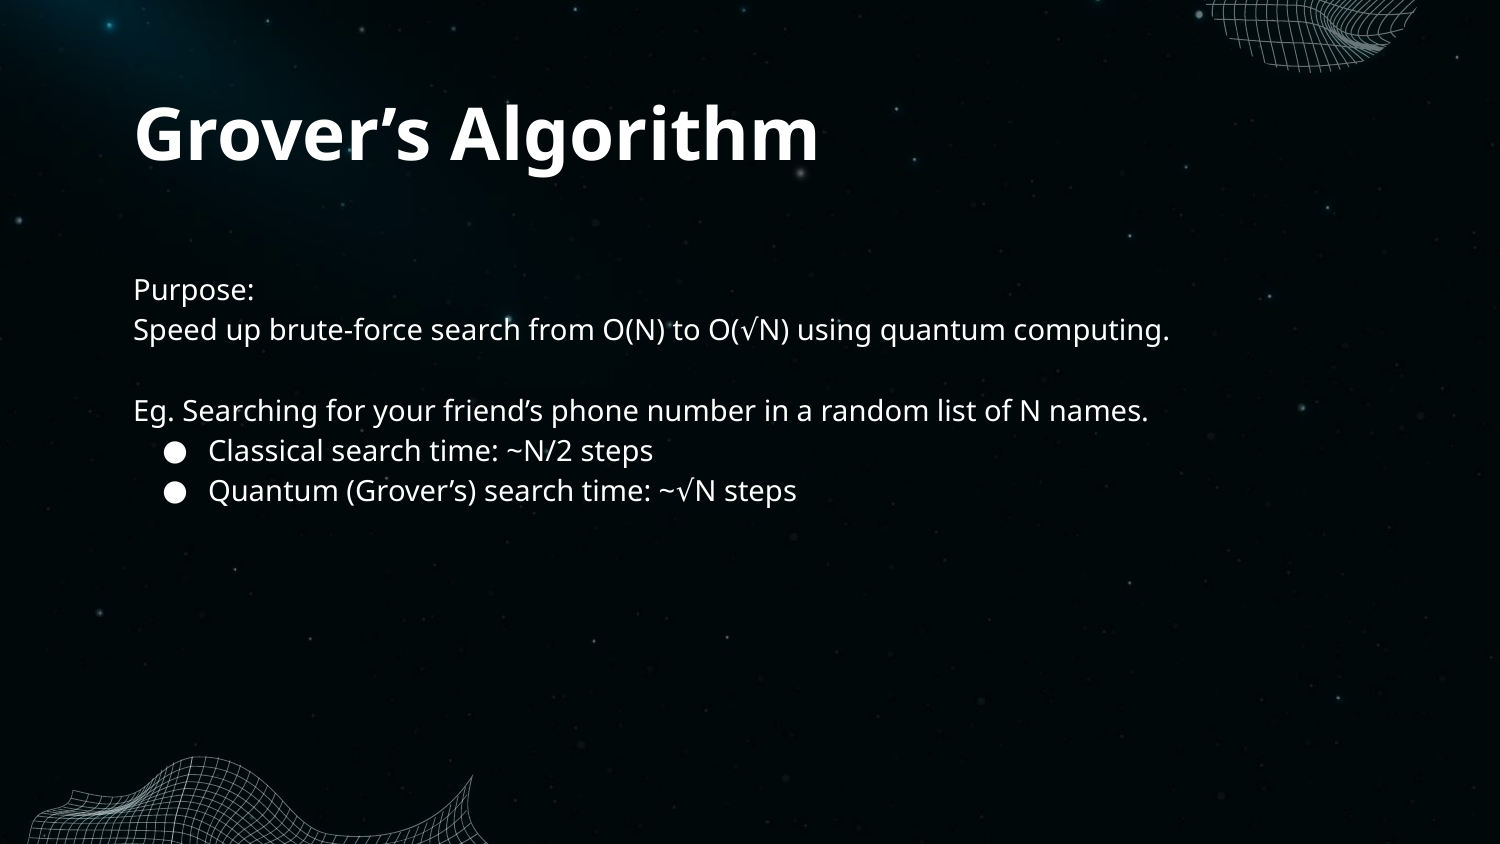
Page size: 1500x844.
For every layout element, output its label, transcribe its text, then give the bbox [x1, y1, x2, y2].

picture [250, 809, 261, 819]
picture [455, 819, 463, 832]
picture [199, 805, 207, 812]
picture [434, 812, 442, 825]
picture [1235, 5, 1244, 19]
picture [1261, 42, 1275, 64]
picture [182, 796, 192, 801]
picture [1338, 47, 1352, 62]
picture [1379, 15, 1397, 33]
picture [1322, 4, 1328, 13]
picture [196, 812, 203, 820]
picture [1315, 26, 1326, 43]
picture [157, 816, 165, 822]
picture [205, 792, 214, 799]
picture [1290, 22, 1302, 42]
picture [1361, 0, 1375, 12]
picture [450, 798, 457, 812]
title Grover’s Algorithm [118, 72, 1382, 181]
picture [200, 823, 209, 832]
picture [426, 817, 434, 830]
picture [1329, 7, 1337, 19]
picture [190, 803, 198, 810]
picture [277, 811, 285, 821]
picture [235, 777, 245, 787]
picture [248, 796, 257, 805]
picture [174, 824, 183, 832]
picture [398, 830, 408, 840]
picture [405, 838, 413, 844]
picture [231, 785, 241, 794]
picture [260, 838, 268, 843]
picture [1268, 22, 1280, 41]
picture [205, 758, 217, 767]
picture [266, 834, 275, 840]
picture [77, 831, 85, 838]
picture [422, 830, 430, 841]
picture [1321, 28, 1332, 44]
picture [88, 795, 100, 802]
picture [199, 831, 206, 840]
picture [185, 818, 193, 825]
picture [116, 839, 126, 843]
picture [178, 809, 187, 815]
picture [431, 825, 438, 837]
picture [253, 833, 261, 838]
picture [41, 830, 49, 838]
picture [439, 831, 447, 842]
picture [281, 803, 288, 814]
picture [92, 839, 100, 844]
picture [203, 768, 214, 775]
picture [1257, 21, 1269, 41]
picture [457, 790, 464, 805]
picture [1305, 8, 1311, 22]
picture [1373, 0, 1391, 13]
picture [291, 825, 299, 834]
picture [238, 809, 246, 816]
picture [165, 832, 172, 840]
picture [442, 805, 450, 819]
picture [165, 824, 173, 831]
list Purpose: Speed up brute-force search from O(N) to O(√N) using quantum computing. Eg. Searching for your friend’s phone number in a random list of N names. Classical search time: ~N/2 steps Quantum (Grover’s) search time: ~√N steps [118, 251, 1382, 743]
picture [317, 833, 324, 840]
picture [179, 768, 189, 776]
picture [261, 796, 270, 807]
picture [345, 837, 357, 844]
picture [1332, 8, 1341, 22]
picture [269, 804, 278, 814]
picture [235, 797, 244, 805]
picture [298, 832, 306, 839]
picture [260, 828, 269, 835]
picture [1353, 36, 1361, 42]
picture [1366, 0, 1382, 13]
picture [184, 826, 191, 834]
picture [173, 833, 181, 842]
picture [1330, 46, 1344, 63]
picture [221, 816, 229, 823]
picture [240, 790, 249, 799]
picture [463, 840, 473, 844]
picture [1391, 0, 1412, 14]
picture [302, 824, 309, 833]
picture [247, 836, 255, 842]
picture [334, 836, 346, 844]
picture [1346, 0, 1354, 8]
picture [146, 832, 154, 838]
picture [198, 783, 208, 790]
picture [226, 810, 234, 817]
picture [295, 818, 303, 828]
picture [1278, 6, 1287, 20]
picture [160, 803, 168, 808]
picture [207, 808, 216, 816]
picture [72, 792, 87, 800]
picture [458, 831, 468, 841]
picture [417, 822, 426, 834]
picture [171, 796, 181, 801]
picture [68, 831, 76, 838]
picture [265, 788, 274, 800]
picture [0, 0, 1500, 844]
picture [1311, 67, 1320, 72]
picture [272, 818, 280, 827]
picture [86, 831, 93, 838]
picture [244, 783, 254, 793]
picture [1308, 24, 1319, 43]
picture [1300, 67, 1309, 72]
picture [192, 797, 201, 803]
picture [246, 826, 255, 833]
picture [241, 831, 249, 837]
picture [357, 837, 368, 844]
picture [166, 767, 172, 775]
picture [1355, 0, 1368, 10]
picture [43, 823, 52, 828]
picture [156, 832, 163, 839]
picture [278, 825, 287, 833]
picture [80, 824, 88, 829]
picture [227, 793, 236, 800]
picture [36, 817, 46, 821]
picture [181, 759, 191, 768]
picture [30, 829, 40, 837]
picture [1279, 22, 1292, 42]
picture [224, 838, 231, 844]
picture [1224, 5, 1234, 19]
picture [147, 823, 155, 830]
picture [171, 772, 178, 779]
picture [214, 795, 224, 803]
picture [309, 829, 317, 837]
picture [120, 824, 129, 829]
picture [1246, 6, 1255, 19]
picture [1318, 2, 1323, 10]
picture [183, 834, 189, 844]
picture [448, 826, 455, 837]
picture [148, 816, 156, 822]
picture [256, 803, 266, 814]
picture [156, 823, 164, 830]
picture [466, 825, 476, 837]
picture [288, 811, 296, 821]
picture [169, 779, 176, 785]
picture [159, 809, 167, 814]
picture [225, 773, 235, 782]
picture [462, 812, 470, 826]
picture [59, 831, 67, 838]
picture [248, 773, 258, 785]
picture [305, 837, 313, 843]
picture [213, 830, 219, 838]
picture [1300, 23, 1311, 42]
picture [101, 797, 111, 803]
picture [243, 803, 252, 811]
picture [1317, 12, 1321, 25]
picture [200, 776, 211, 783]
picture [84, 803, 97, 807]
picture [413, 834, 422, 844]
picture [1283, 44, 1297, 65]
picture [166, 816, 175, 822]
picture [123, 817, 131, 822]
picture [1268, 6, 1276, 20]
picture [1257, 6, 1266, 19]
picture [1342, 12, 1355, 31]
picture [53, 824, 62, 829]
picture [431, 837, 438, 844]
picture [192, 758, 205, 766]
picture [377, 835, 389, 844]
picture [265, 811, 273, 820]
picture [168, 809, 177, 814]
picture [233, 815, 241, 822]
picture [214, 769, 225, 778]
picture [388, 833, 399, 842]
picture [1288, 6, 1297, 20]
picture [228, 820, 236, 827]
picture [217, 760, 228, 770]
picture [202, 799, 210, 805]
picture [228, 763, 239, 774]
picture [88, 824, 96, 829]
picture [211, 778, 222, 785]
picture [203, 815, 213, 824]
picture [177, 776, 187, 783]
picture [259, 817, 268, 825]
picture [455, 805, 461, 820]
picture [212, 819, 217, 827]
picture [1323, 45, 1336, 64]
picture [1370, 36, 1387, 44]
picture [1345, 48, 1360, 61]
picture [450, 836, 460, 844]
picture [1236, 21, 1247, 39]
picture [190, 767, 202, 774]
picture [465, 784, 469, 795]
picture [257, 780, 266, 792]
picture [216, 812, 222, 819]
picture [1305, 44, 1318, 65]
picture [186, 783, 197, 788]
picture [324, 835, 335, 842]
picture [1335, 9, 1345, 25]
picture [29, 839, 38, 844]
picture [1246, 21, 1258, 40]
picture [211, 802, 220, 809]
picture [239, 768, 249, 779]
picture [218, 788, 228, 796]
picture [139, 816, 147, 822]
picture [188, 775, 199, 781]
picture [1312, 10, 1317, 24]
picture [208, 785, 218, 792]
picture [245, 815, 255, 823]
picture [136, 831, 145, 838]
picture [293, 837, 301, 843]
picture [1298, 7, 1305, 21]
picture [1368, 16, 1385, 34]
picture [234, 825, 242, 832]
picture [280, 836, 288, 842]
picture [286, 832, 294, 839]
picture [222, 781, 232, 789]
picture [49, 830, 59, 838]
picture [230, 804, 239, 811]
picture [408, 826, 418, 837]
picture [118, 831, 128, 837]
picture [173, 790, 183, 795]
picture [223, 800, 231, 806]
picture [219, 834, 225, 841]
picture [273, 796, 281, 807]
picture [103, 831, 111, 837]
picture [472, 835, 484, 844]
picture [71, 824, 79, 829]
picture [448, 812, 454, 826]
picture [33, 822, 42, 828]
picture [273, 830, 282, 837]
picture [1325, 5, 1332, 16]
picture [70, 799, 84, 805]
picture [1361, 37, 1374, 44]
picture [184, 789, 194, 795]
picture [235, 836, 242, 842]
picture [220, 806, 227, 813]
picture [367, 836, 379, 844]
picture [195, 790, 204, 796]
picture [1315, 45, 1327, 65]
picture [266, 824, 275, 831]
picture [62, 824, 71, 829]
picture [175, 783, 185, 789]
picture [137, 823, 146, 830]
picture [173, 762, 180, 771]
picture [94, 831, 102, 838]
picture [176, 816, 184, 823]
picture [191, 828, 198, 836]
picture [193, 820, 200, 828]
picture [253, 789, 262, 799]
picture [223, 826, 230, 834]
picture [284, 818, 292, 828]
picture [462, 797, 467, 813]
picture [1359, 15, 1375, 35]
picture [217, 822, 224, 830]
picture [228, 831, 236, 838]
picture [1352, 14, 1367, 34]
picture [1380, 0, 1401, 14]
picture [134, 839, 144, 843]
picture [1312, 0, 1318, 8]
picture [1350, 0, 1360, 9]
picture [1295, 44, 1308, 65]
picture [440, 819, 446, 832]
picture [170, 802, 179, 807]
picture [180, 802, 189, 808]
picture [1321, 66, 1330, 72]
picture [239, 820, 249, 828]
picture [1342, 0, 1349, 6]
picture [1272, 43, 1286, 65]
picture [1338, 11, 1349, 28]
picture [1329, 34, 1338, 45]
picture [1347, 13, 1361, 33]
picture [253, 822, 262, 829]
picture [187, 810, 196, 817]
